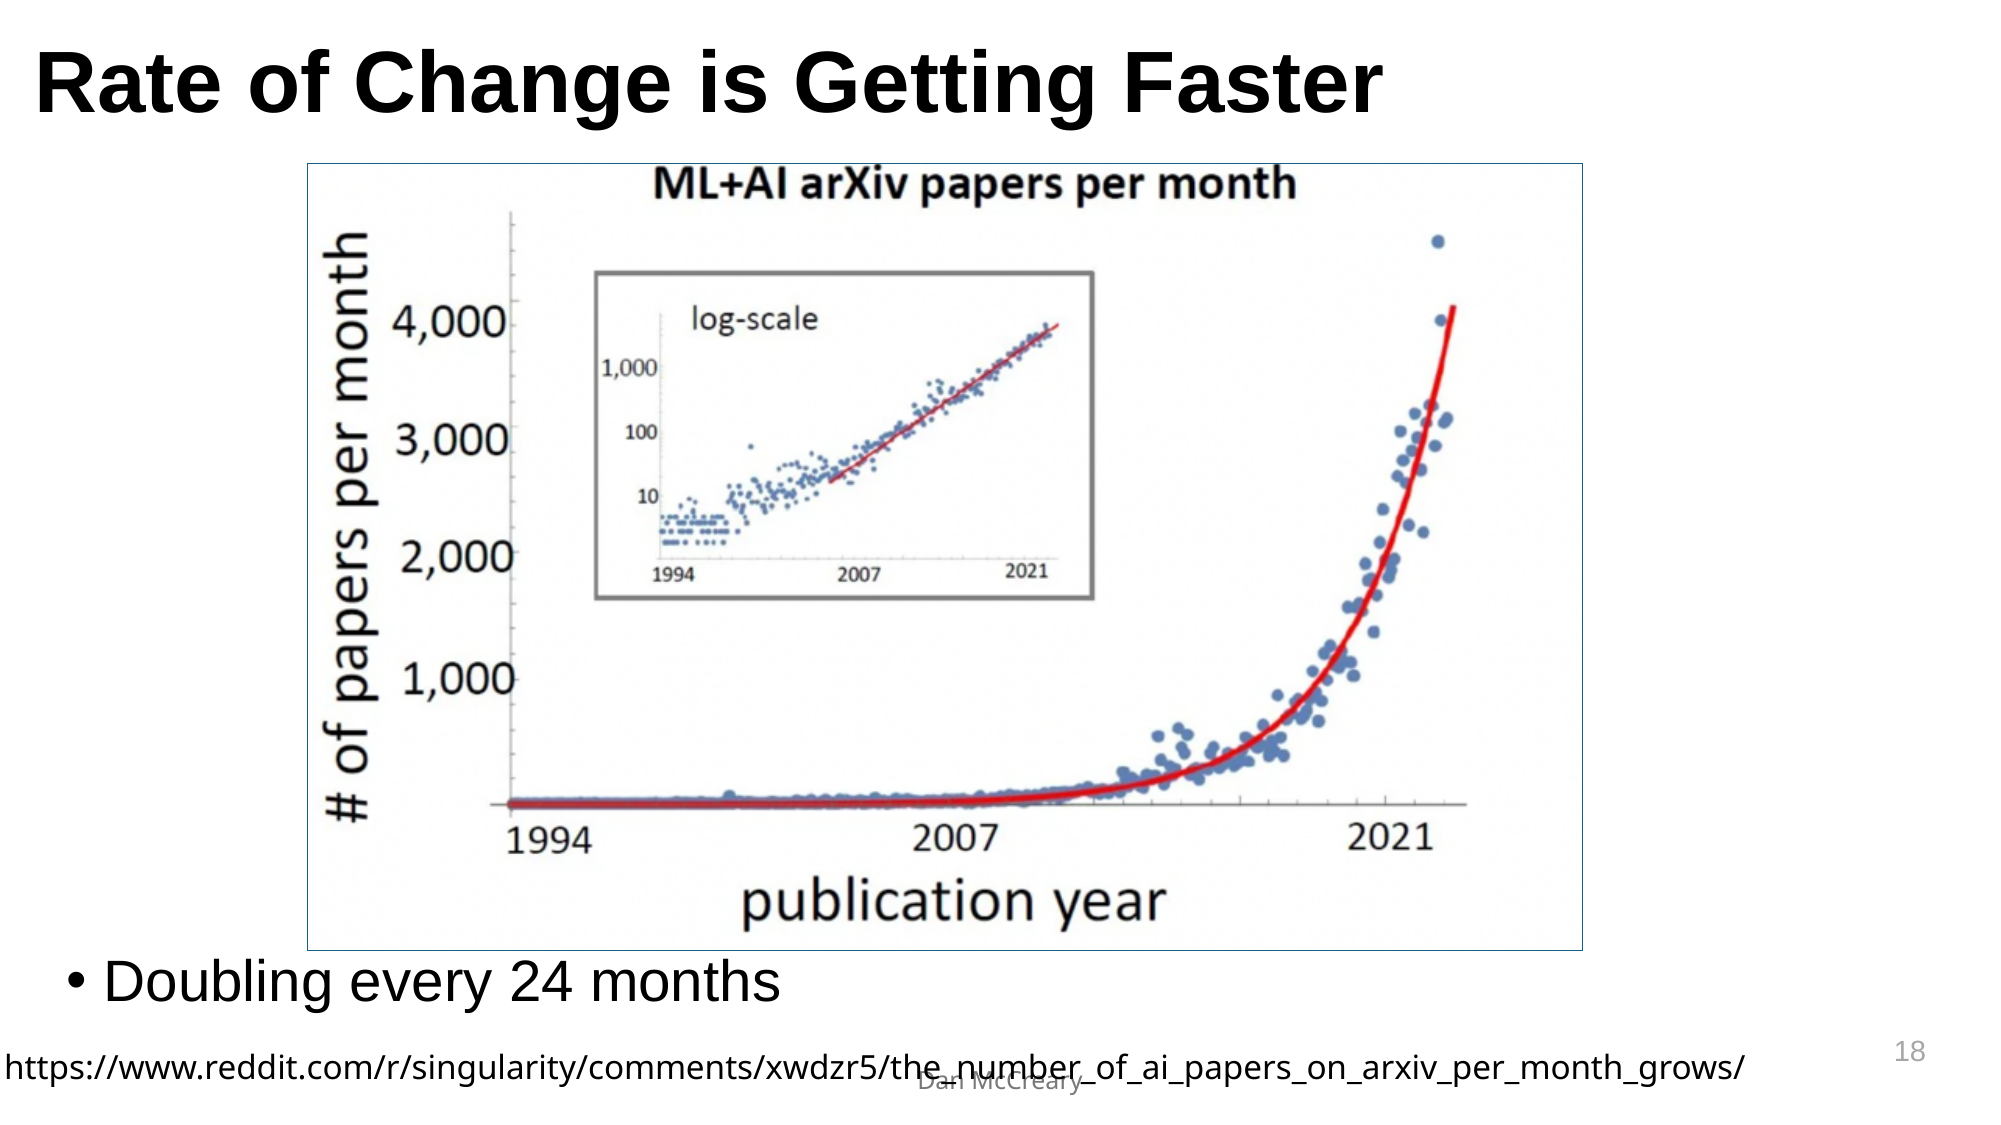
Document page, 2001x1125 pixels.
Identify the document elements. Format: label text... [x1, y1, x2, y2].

text_box https://www.reddit.com/r/singularity/comments/xwdzr5/the_number_of_ai_papers_on_arxiv_per_month_grows/ [0, 1038, 1763, 1094]
slide_number 18 [1491, 1019, 1942, 1080]
footer Dan McCreary [662, 1052, 1338, 1112]
list Doubling every 24 months [50, 943, 1776, 1032]
picture [306, 163, 1583, 951]
title Rate of Change is Getting Faster [19, 29, 1745, 140]
